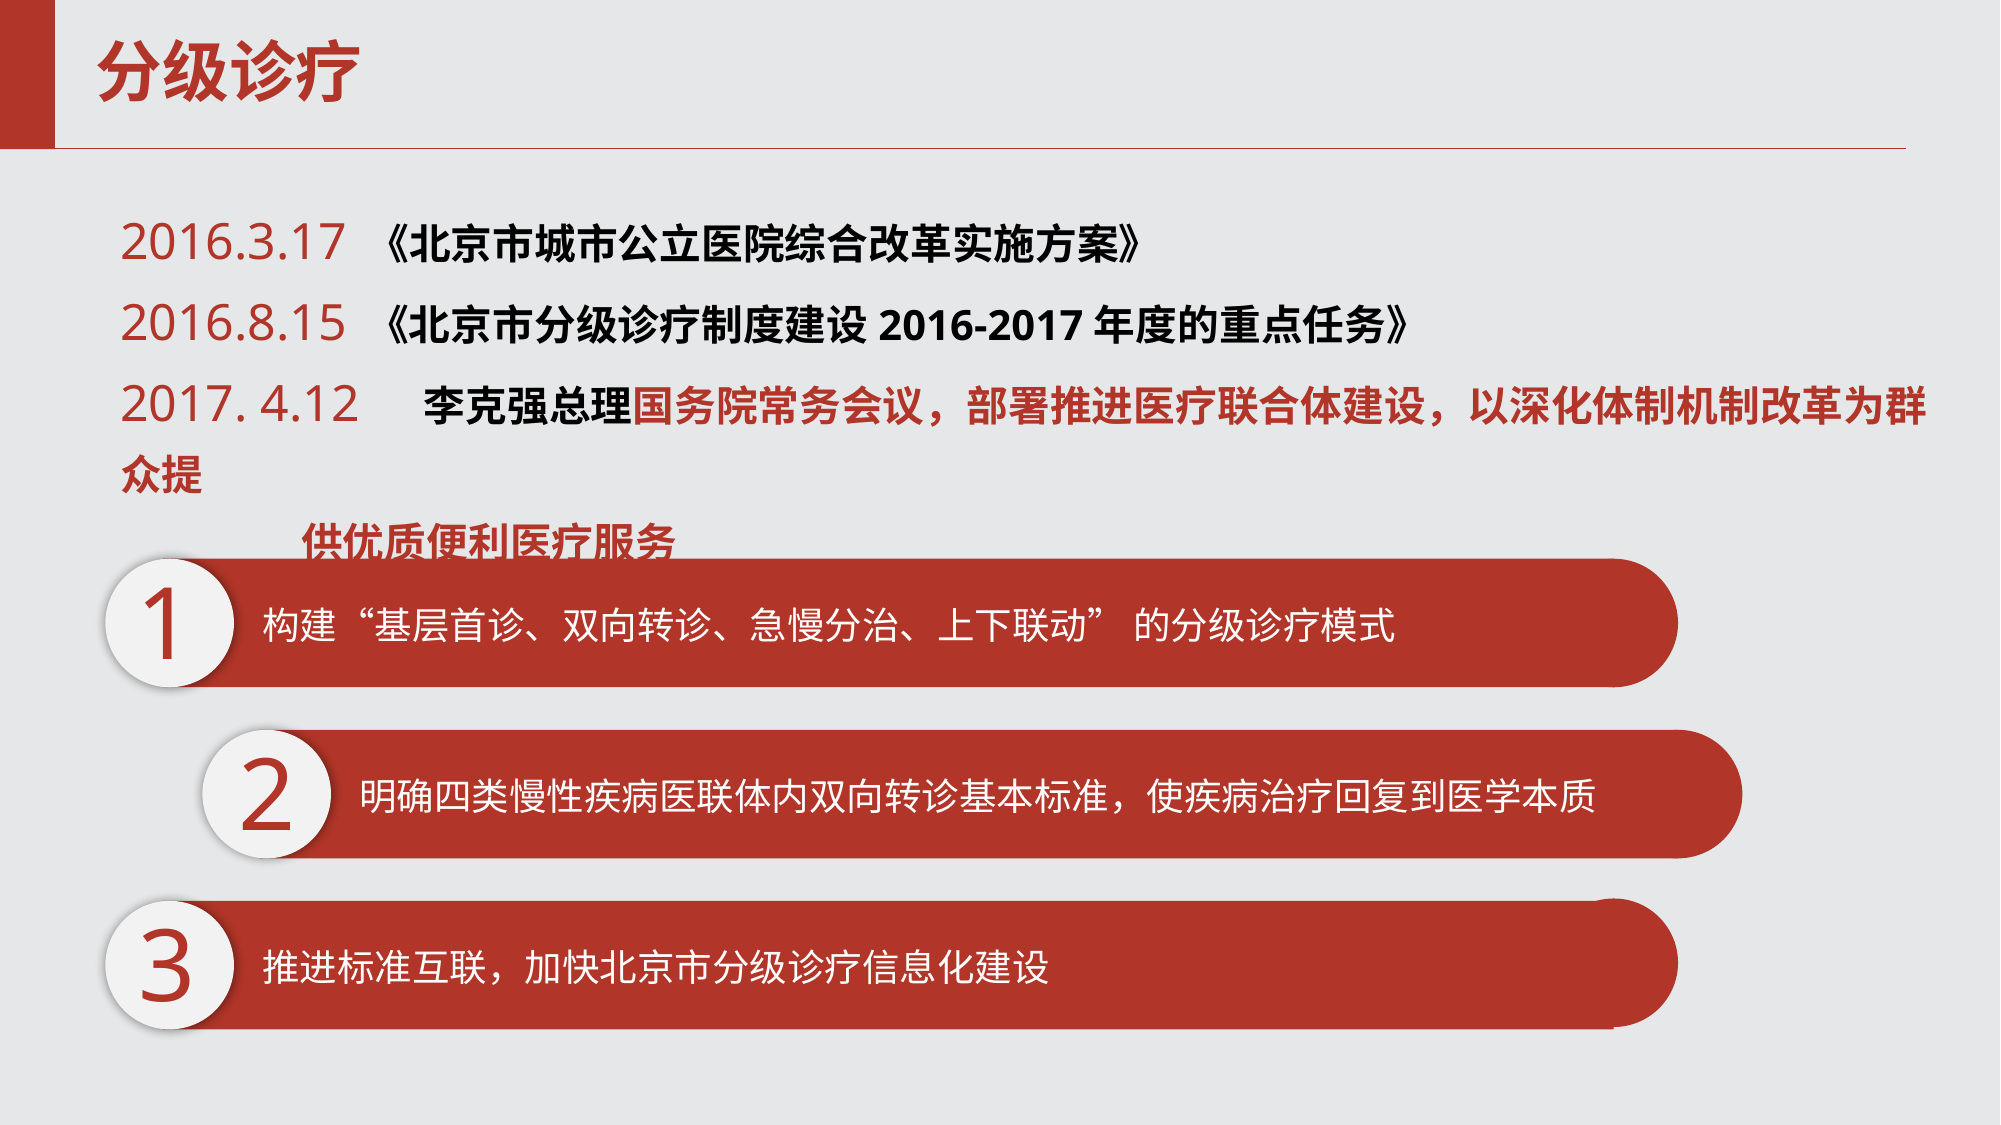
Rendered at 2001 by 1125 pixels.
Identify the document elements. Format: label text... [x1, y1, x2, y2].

text_box 2016.3.17 《北京市城市公立医院综合改革实施方案》 2016.8.15 《北京市分级诊疗制度建设2016-2017年度的重点任务》 2017. 4.12 李克强总理国务院常务会议，部署推进医疗联合体建设，以深化体制机制改革为群众提 供优质便利医疗服务 [105, 181, 1974, 574]
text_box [105, 552, 1743, 1031]
title 分级诊疗 [80, 23, 1888, 126]
